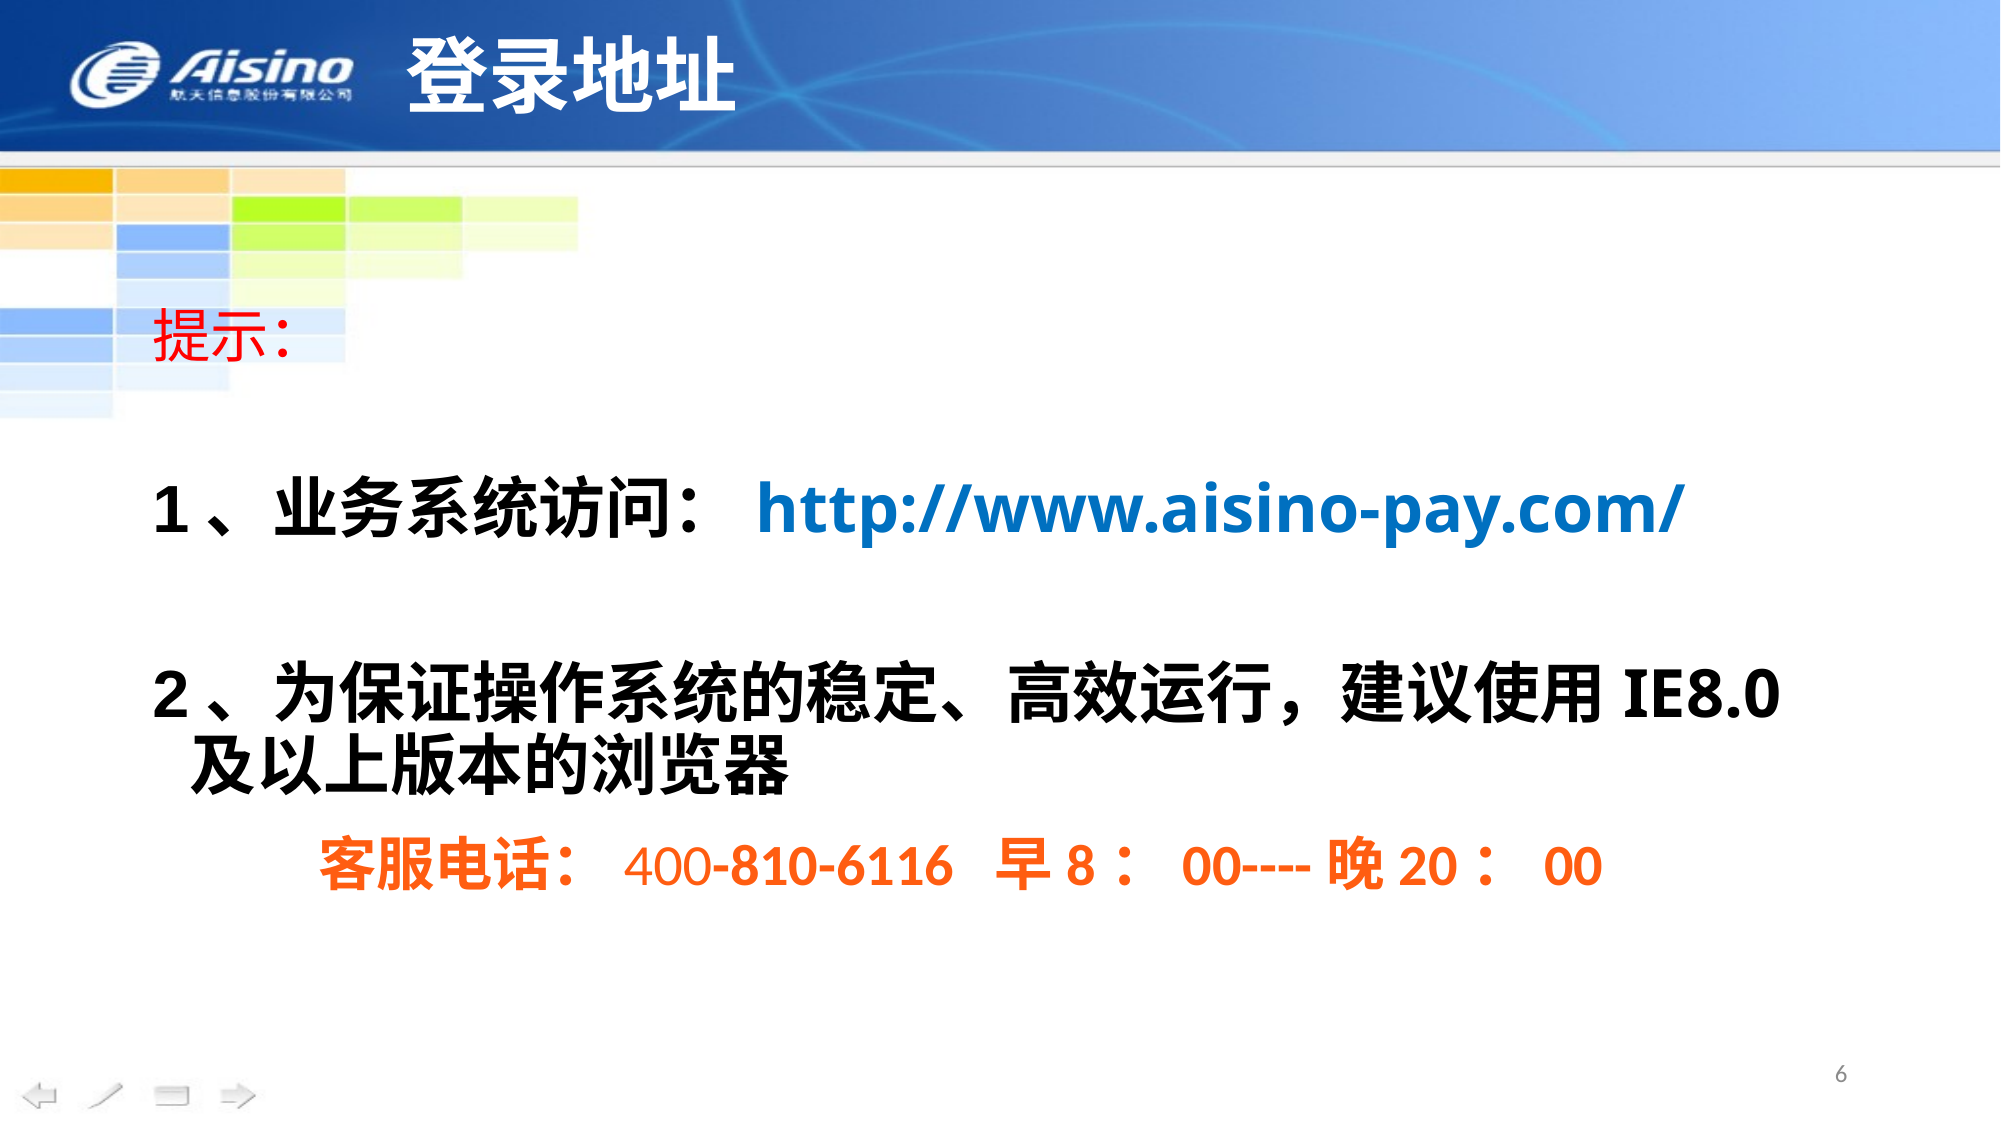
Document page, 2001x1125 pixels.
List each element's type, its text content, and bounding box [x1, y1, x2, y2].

text_box 客服电话：400-810-6116 早8：00----晚20：00 [303, 819, 1619, 905]
list 提示： 1、业务系统访问：http://www.aisino-pay.com/ 2、为保证操作系统的稳定、高效运行，建议使用IE8.0及以上版本的浏览器 [137, 299, 1863, 1014]
picture [0, 0, 2001, 1125]
title 登录地址 [390, 20, 1948, 139]
slide_number 6 [1412, 1042, 1863, 1103]
